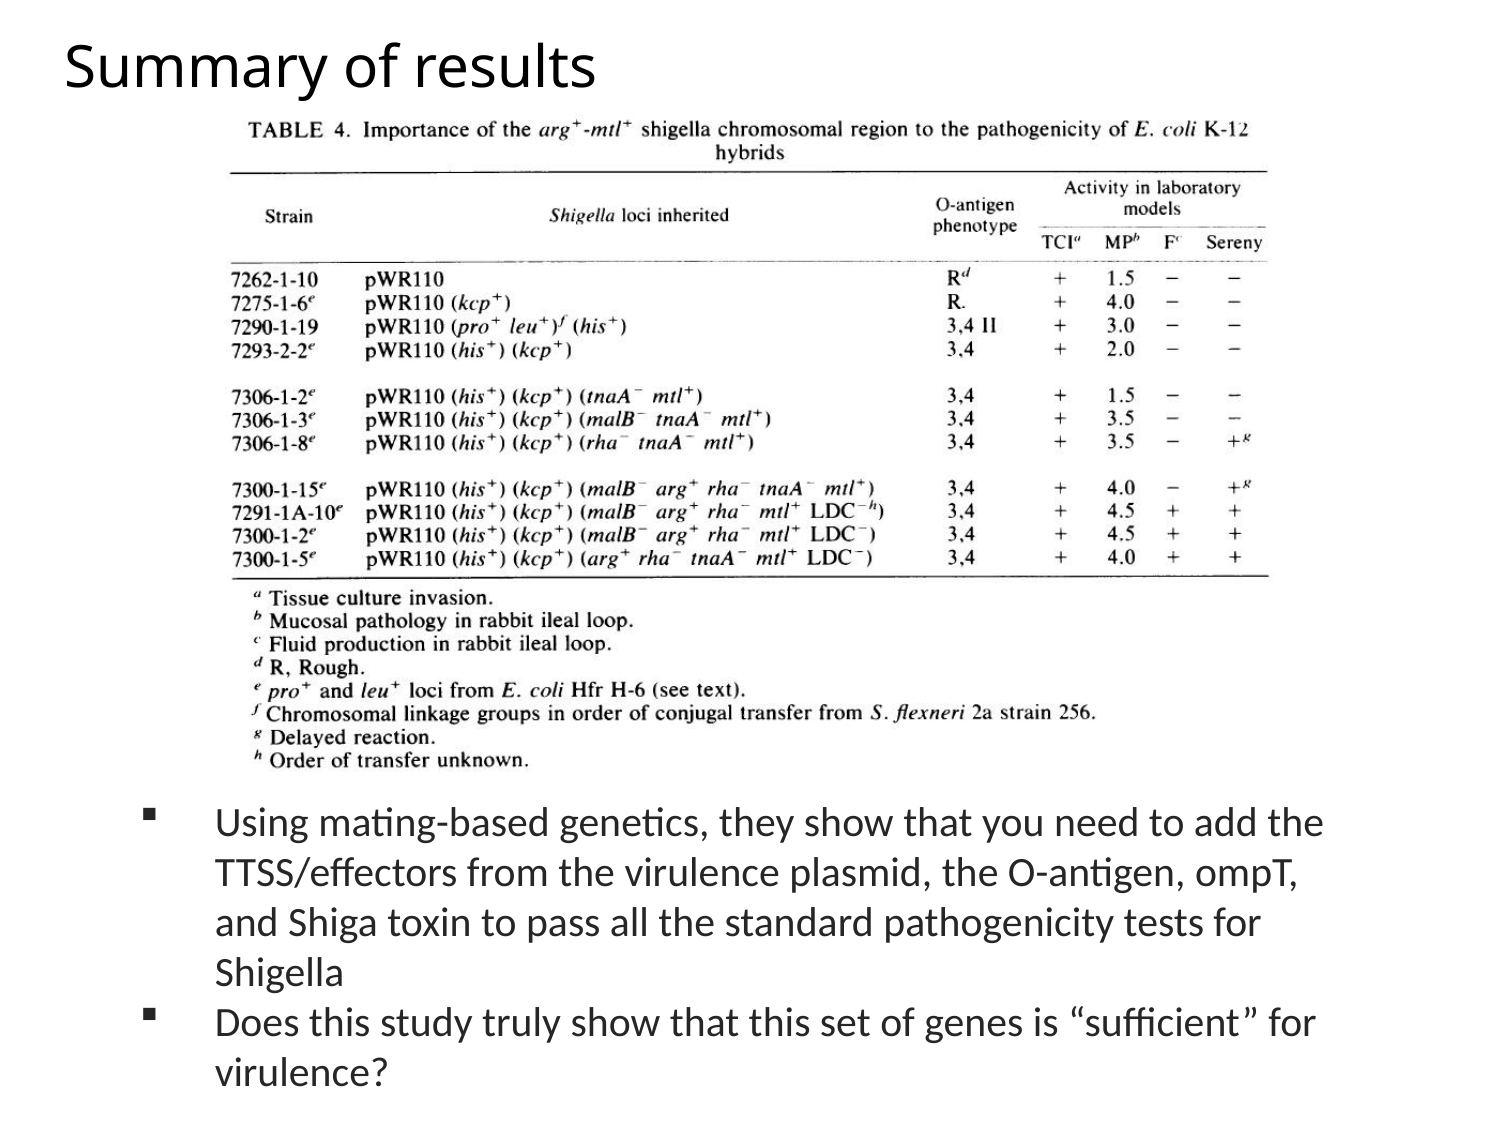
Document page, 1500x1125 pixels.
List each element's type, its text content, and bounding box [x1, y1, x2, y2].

text_box Summary of results [49, 21, 1463, 107]
picture [224, 112, 1276, 777]
text_box Using mating-based genetics, they show that you need to add the TTSS/effectors from the virulence plasmid, the O-antigen, ompT, and Shiga toxin to pass all the standard pathogenicity tests for Shigella Does this study truly show that this set of genes is “sufficient” for virulence? [125, 737, 1363, 1103]
